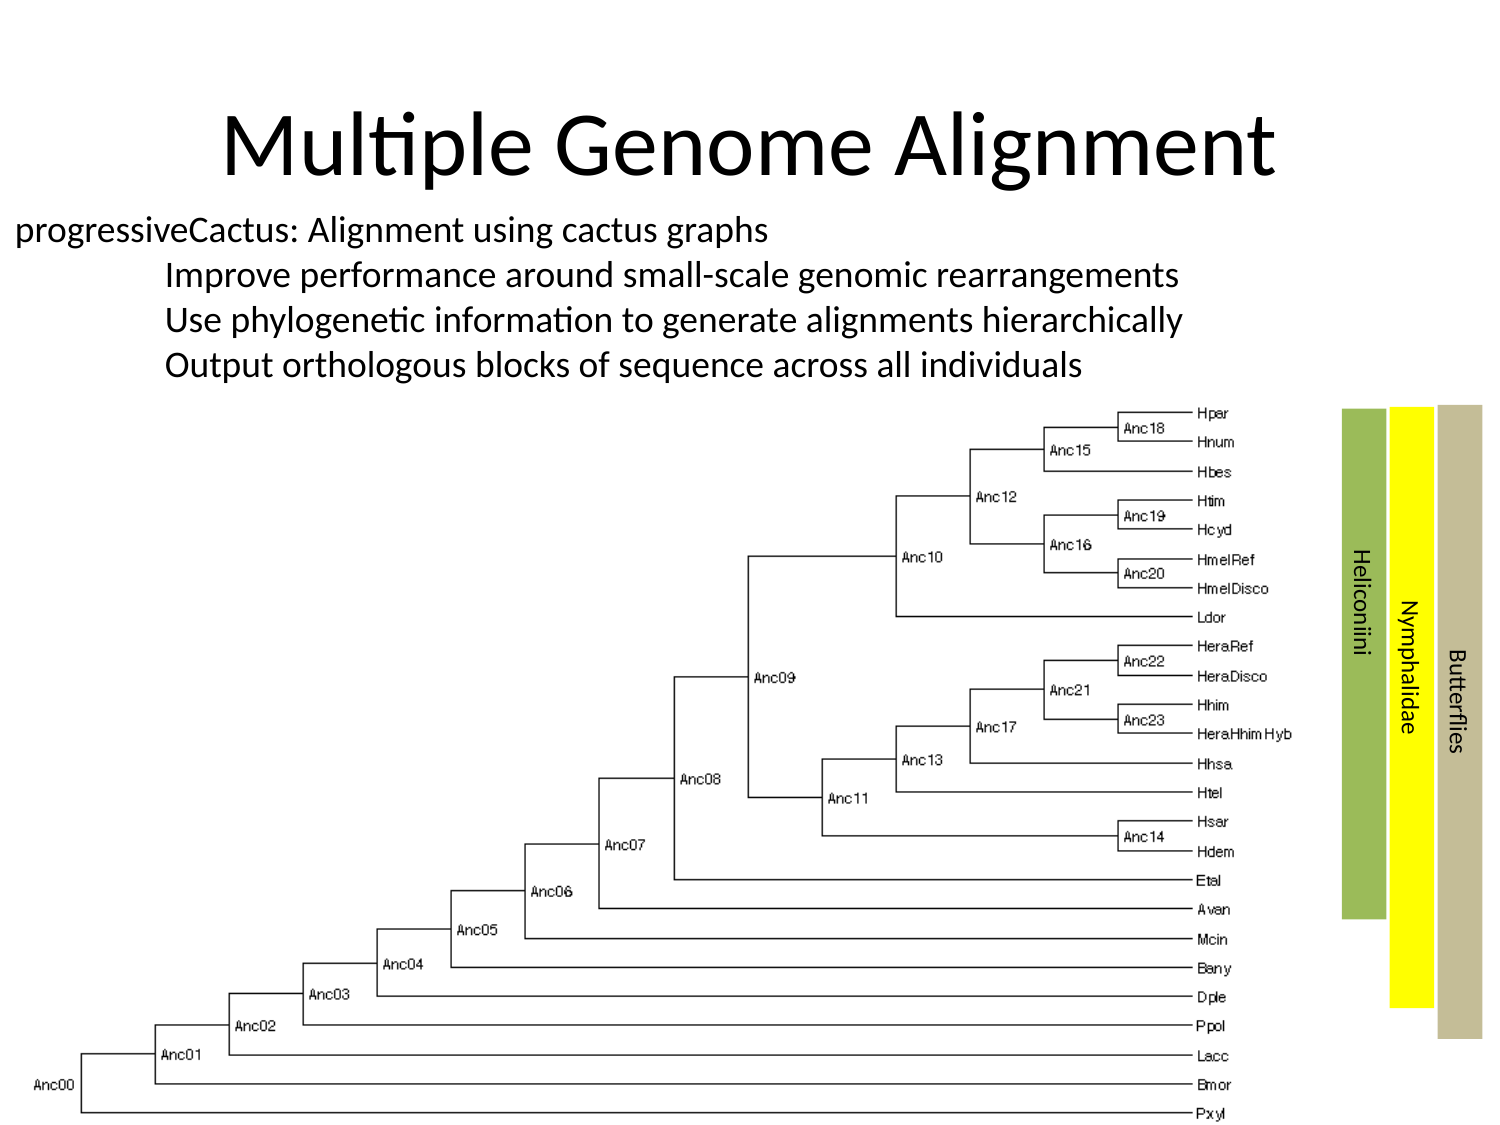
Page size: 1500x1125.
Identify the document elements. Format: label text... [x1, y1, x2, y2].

picture [24, 394, 1311, 1125]
title Multiple Genome Alignment [75, 45, 1425, 233]
text_box Nymphalidae [1389, 406, 1435, 1009]
text_box Butterflies [1437, 404, 1483, 1039]
text_box Heliconiini [1341, 408, 1387, 920]
text_box progressiveCactus: Alignment using cactus graphs Improve performance around small-scale genomic rearrangements Use phylogenetic information to generate alignments hierarchically Output orthologous blocks of sequence across all individuals [0, 197, 1323, 393]
